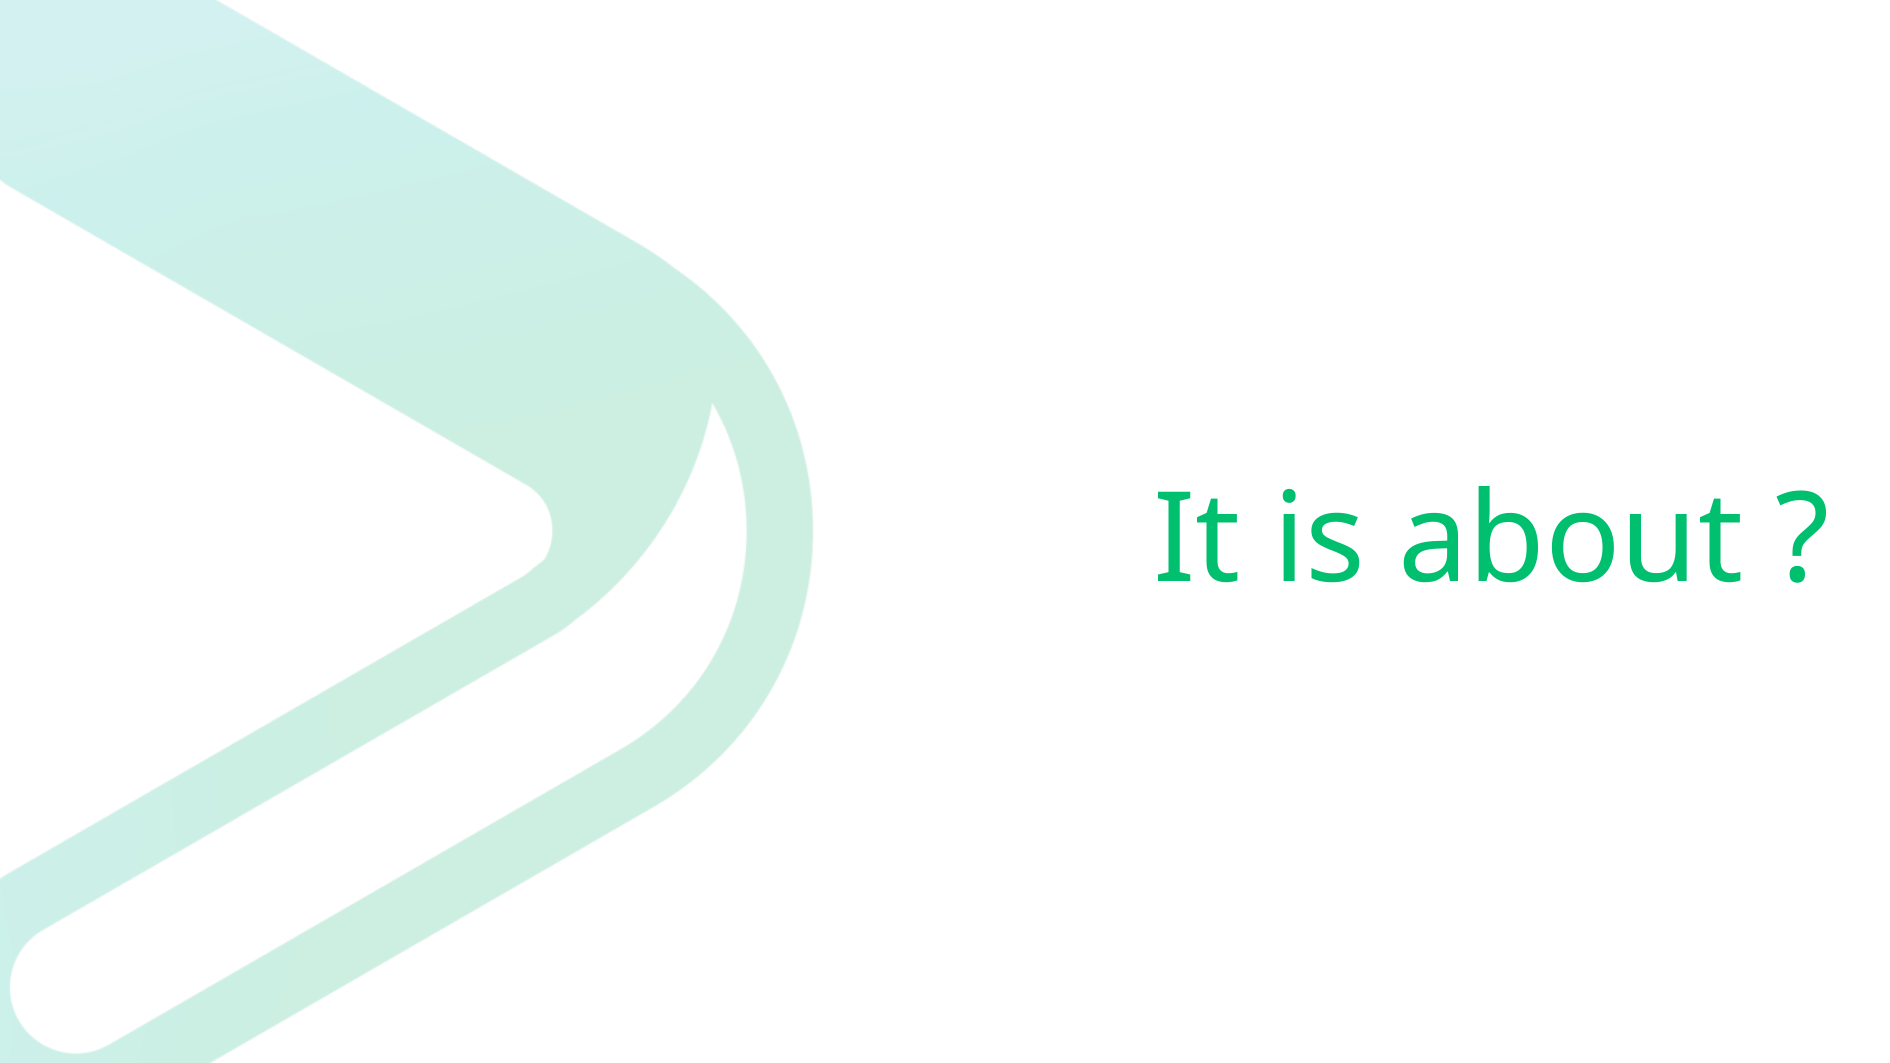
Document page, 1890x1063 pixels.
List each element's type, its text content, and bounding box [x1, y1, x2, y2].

title It is about ? [59, 59, 1831, 1004]
